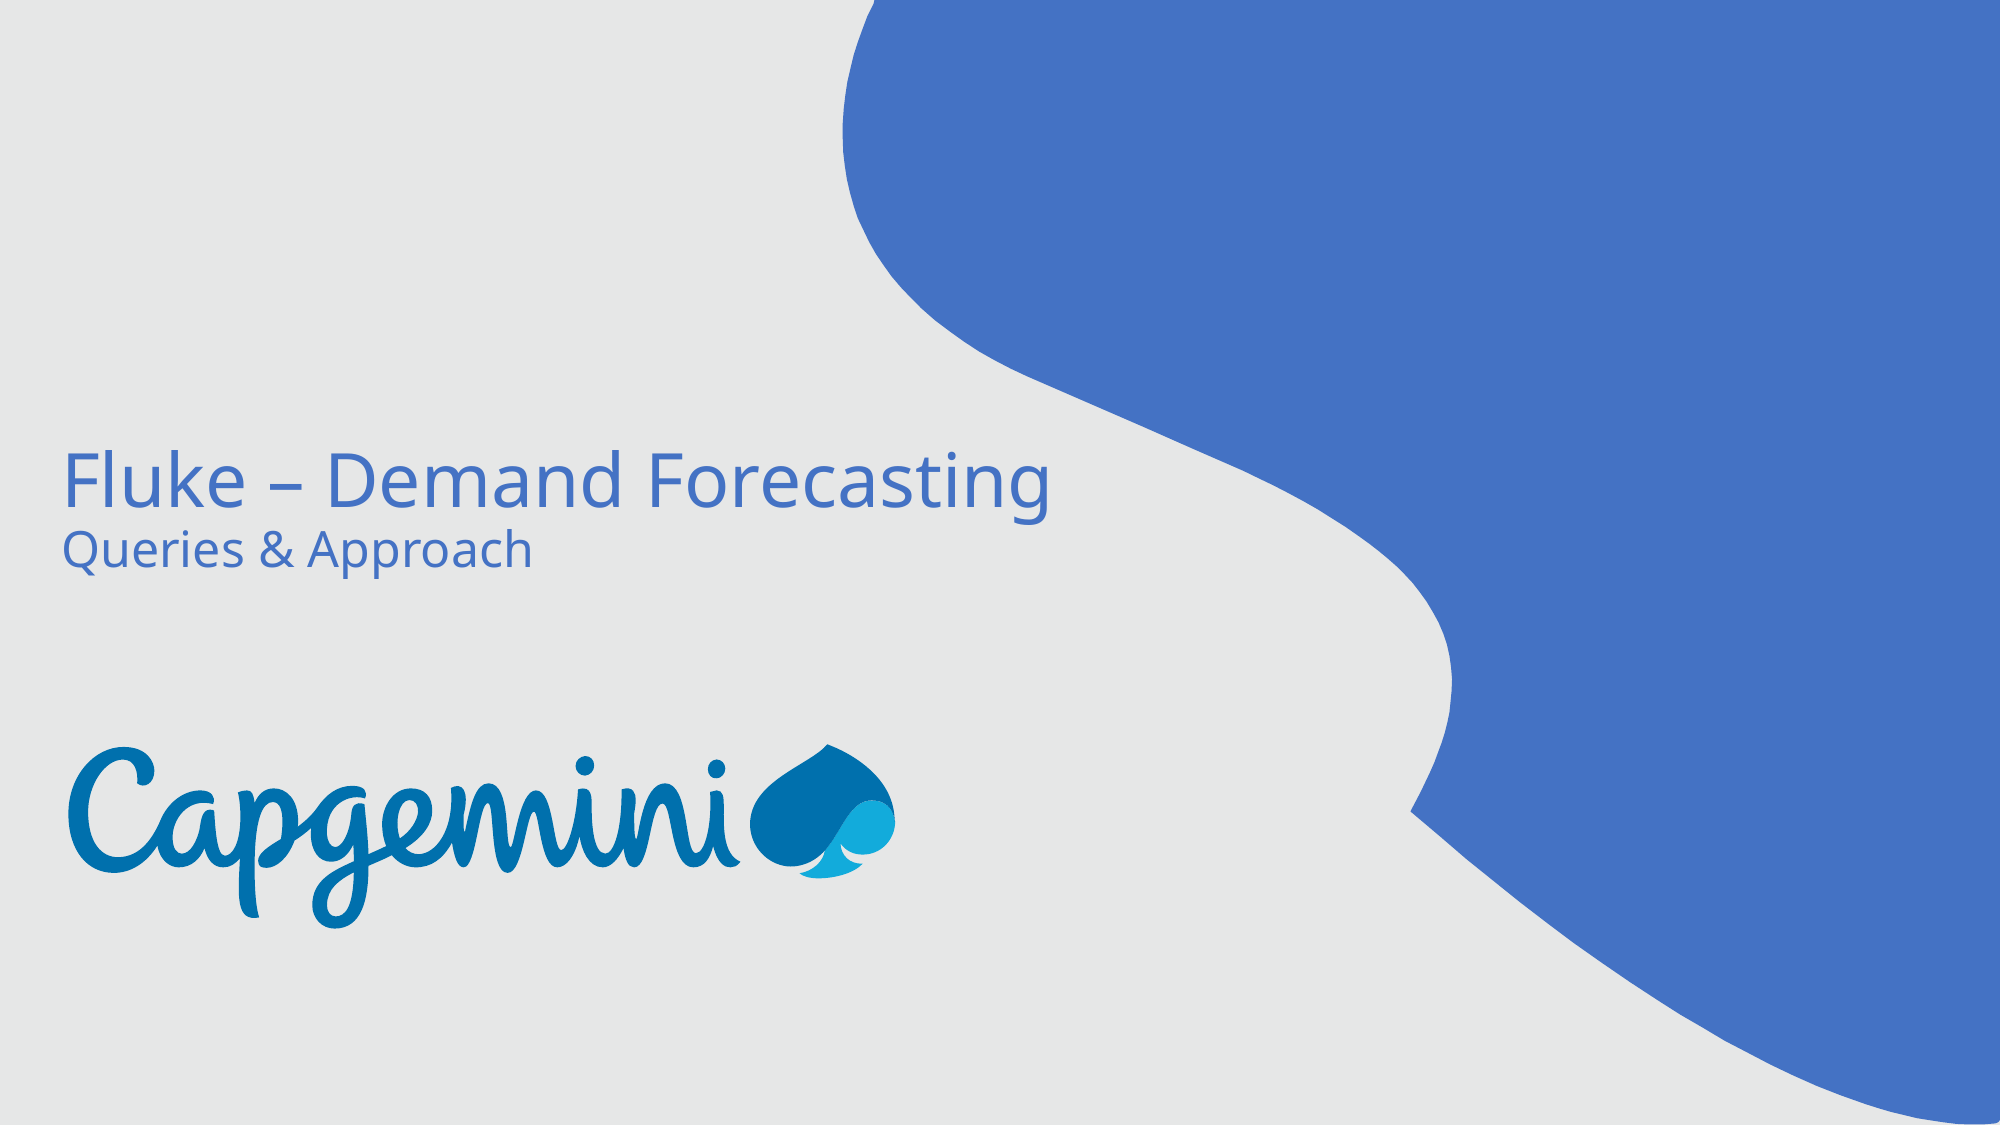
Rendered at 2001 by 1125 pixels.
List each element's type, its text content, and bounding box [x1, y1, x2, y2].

title Fluke – Demand Forecasting Queries & Approach [60, 475, 1118, 718]
